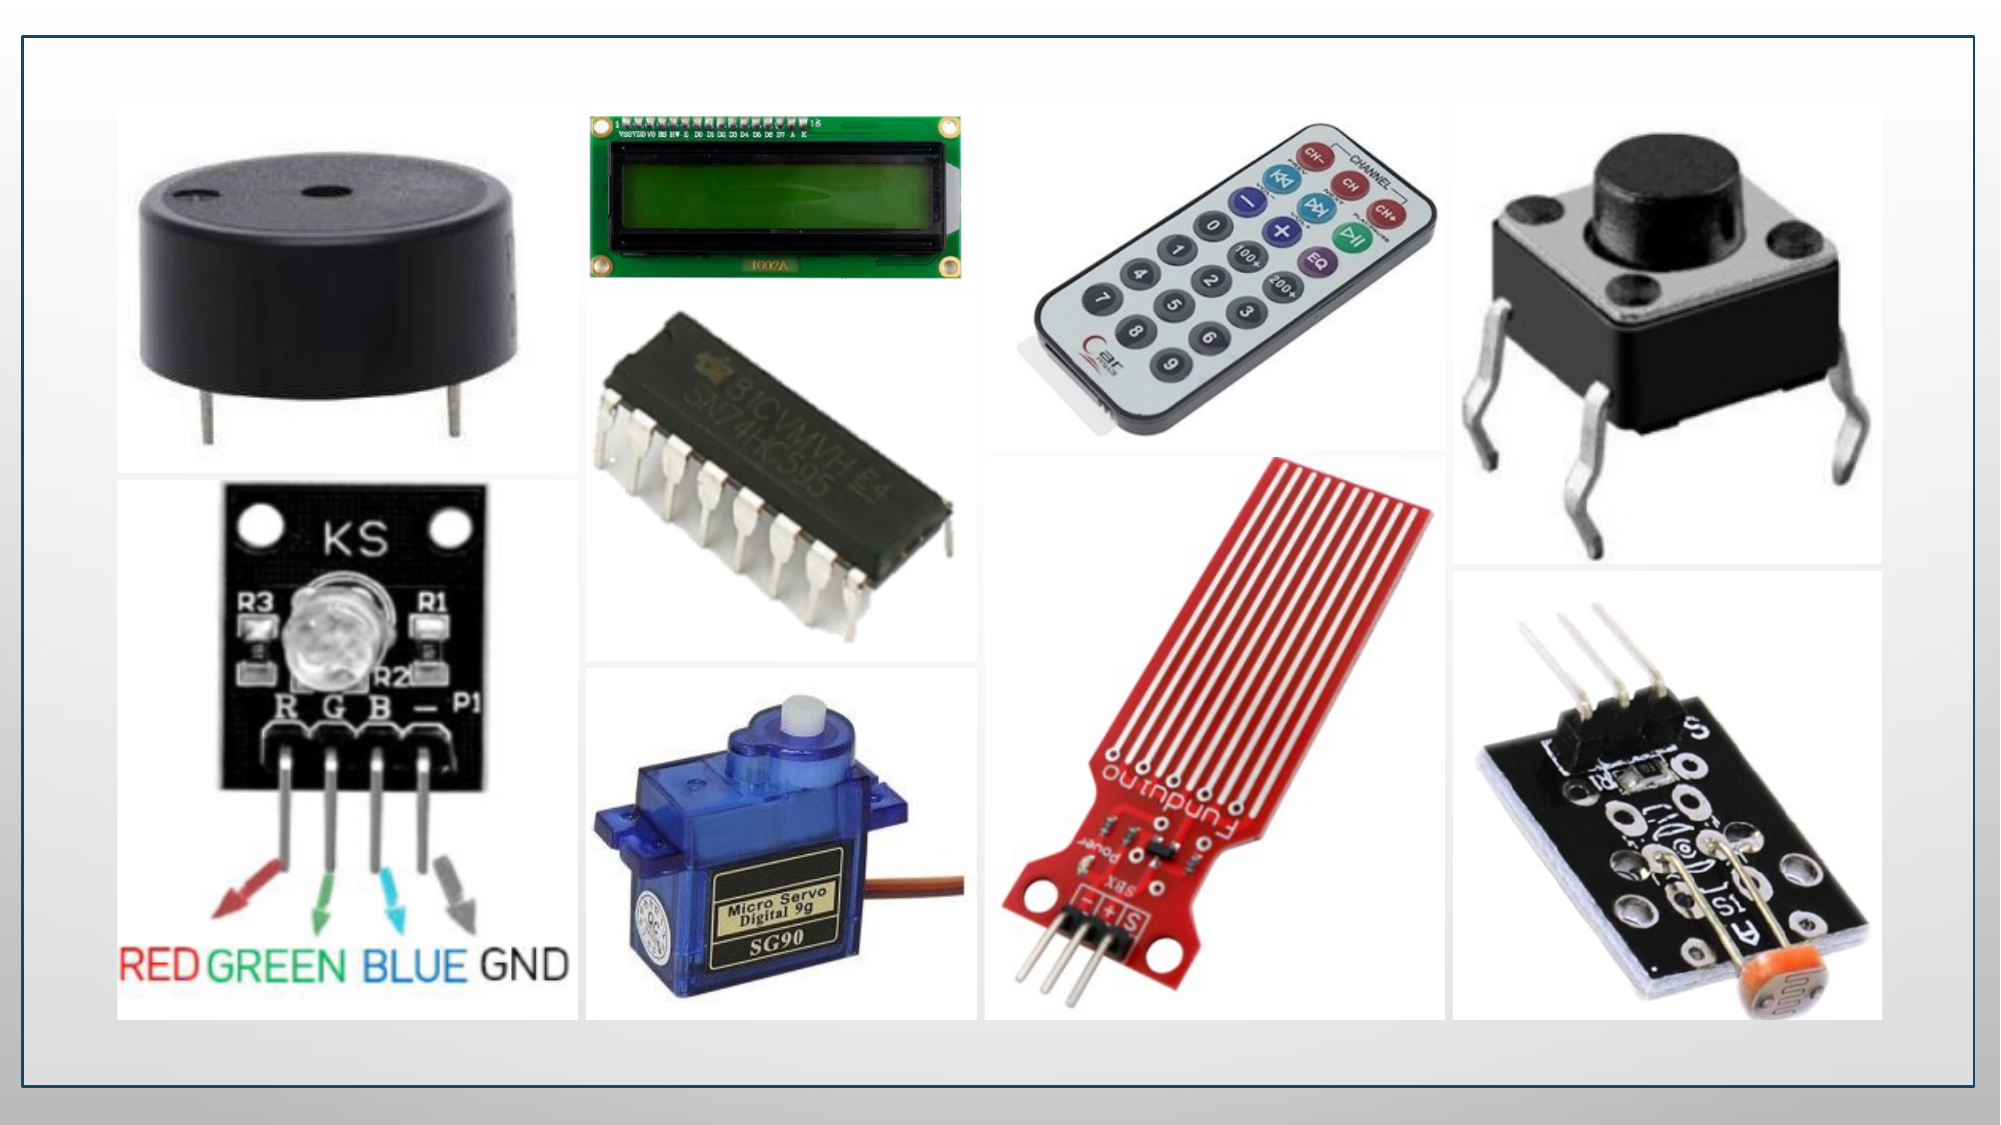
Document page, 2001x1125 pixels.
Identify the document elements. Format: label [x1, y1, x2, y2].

picture [0, 0, 2000, 1125]
text_box [21, 35, 1975, 1088]
